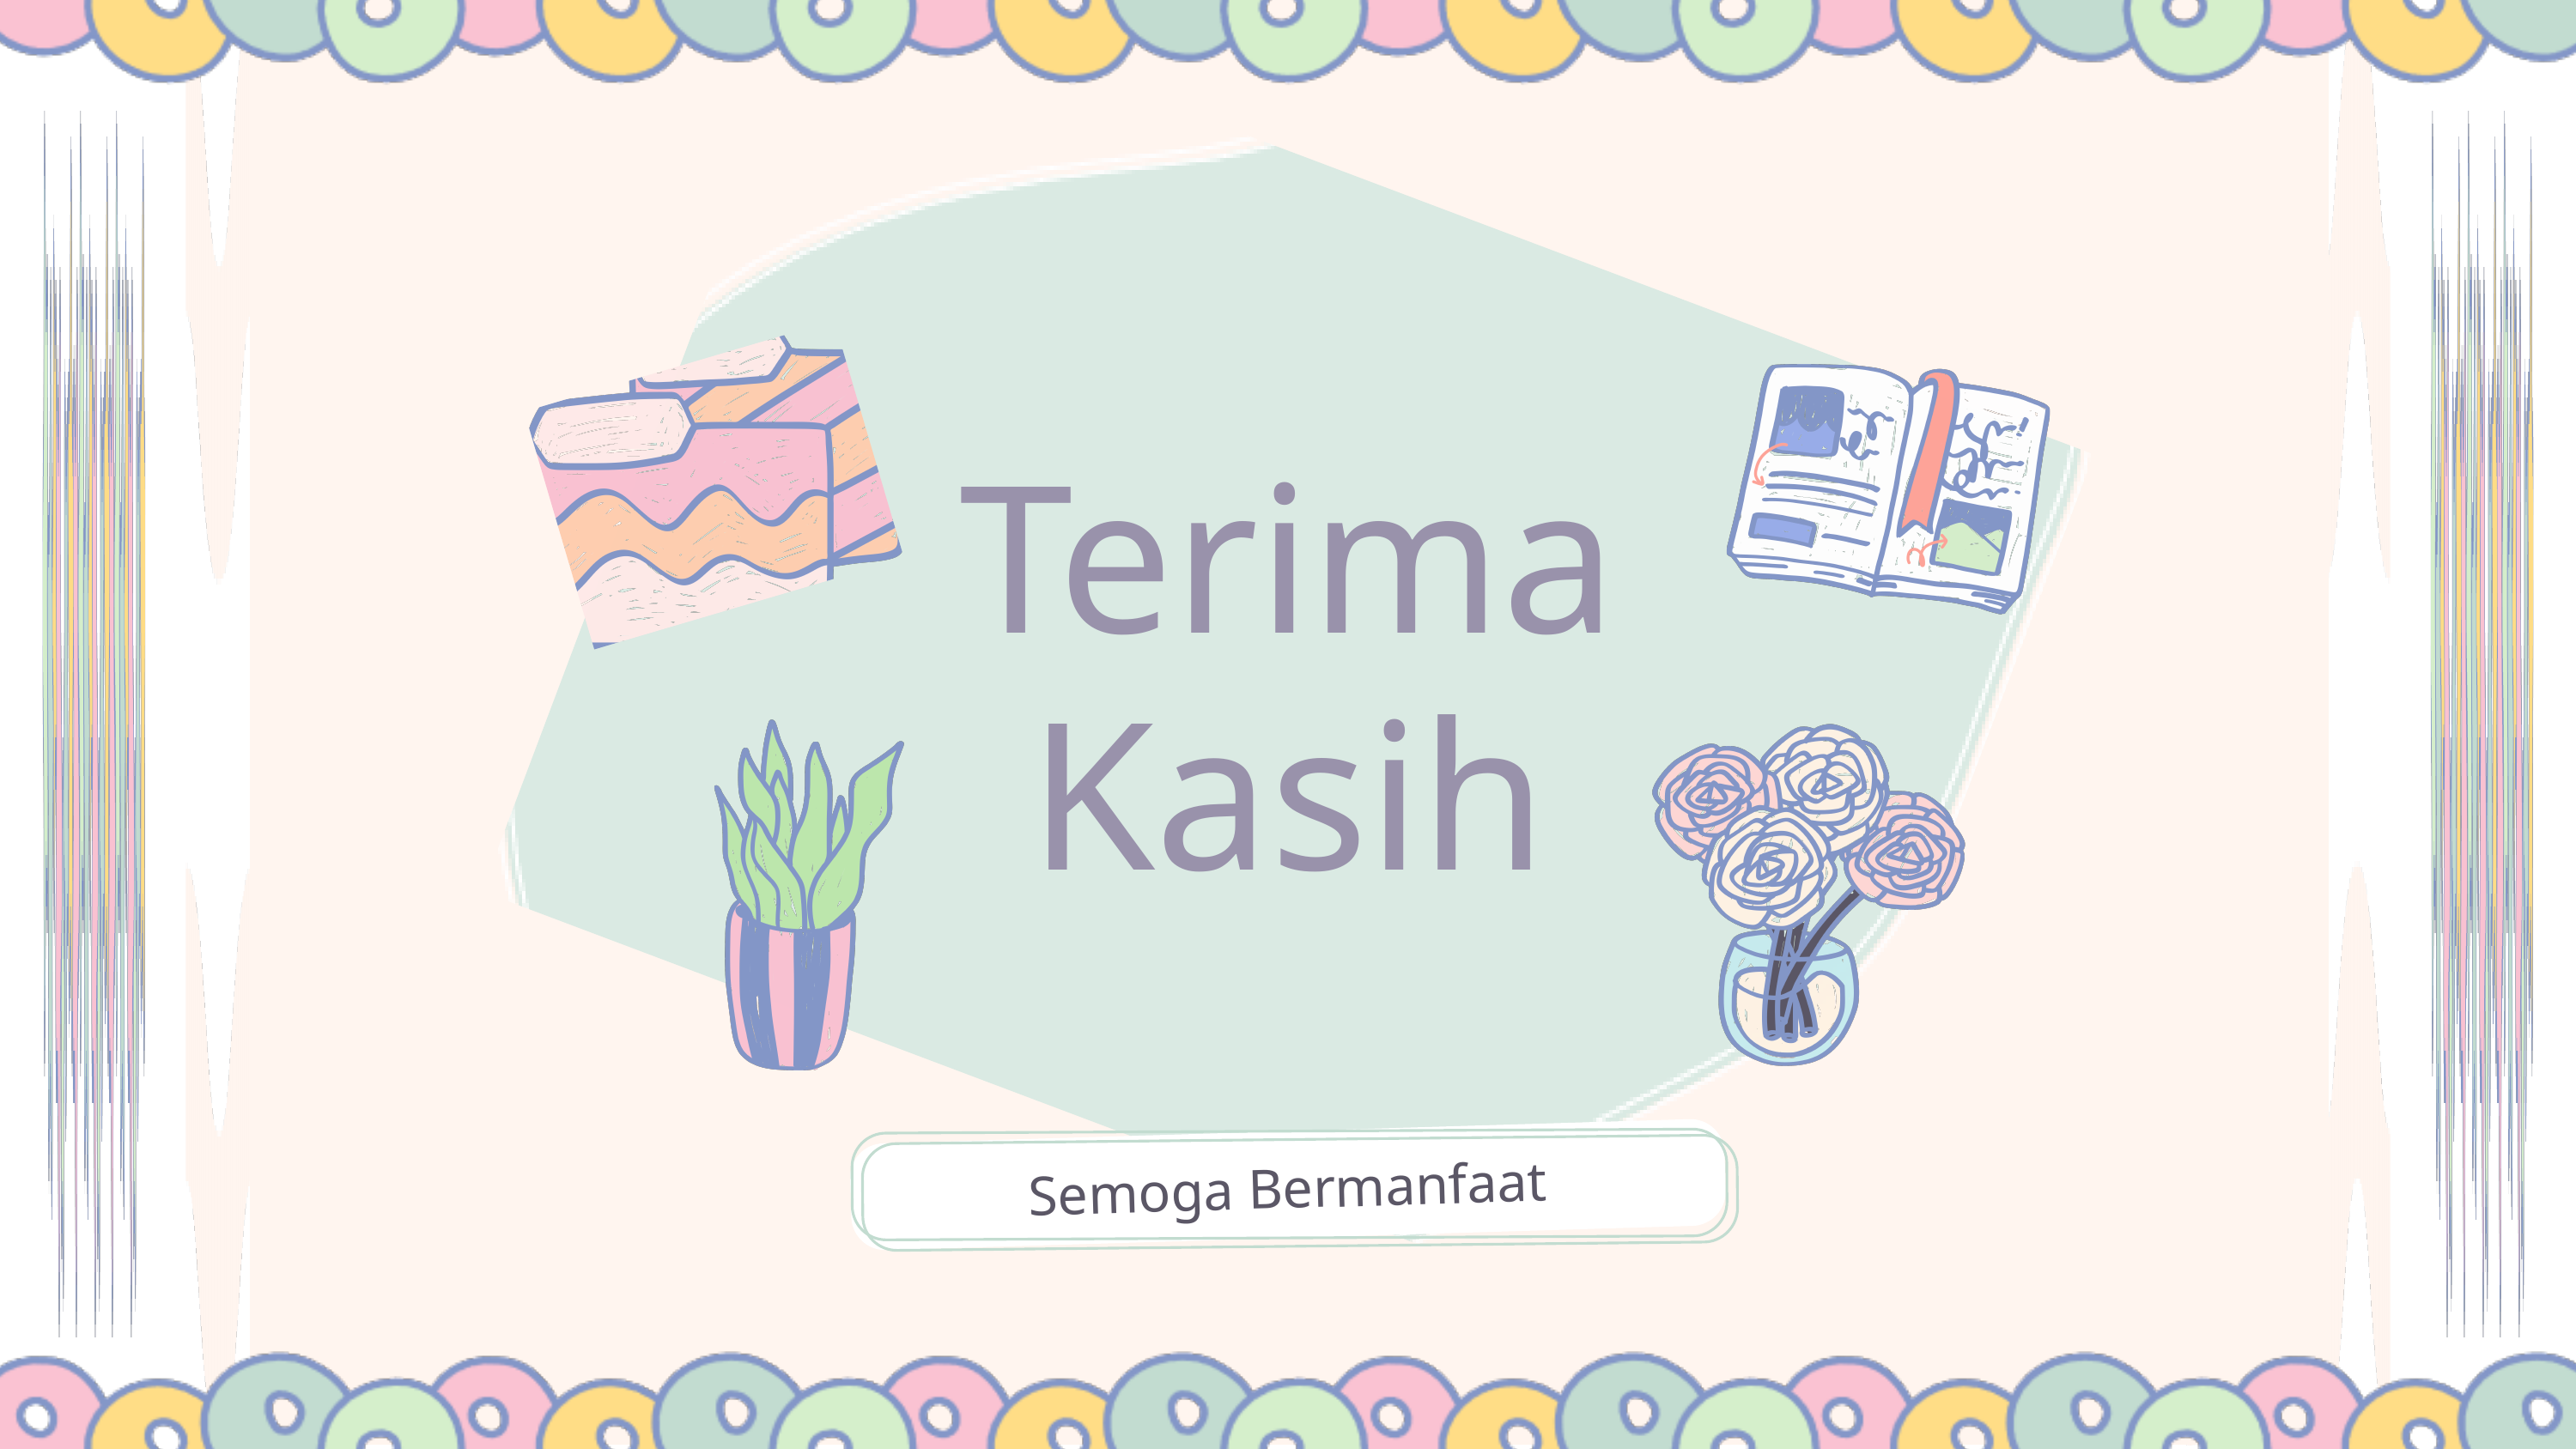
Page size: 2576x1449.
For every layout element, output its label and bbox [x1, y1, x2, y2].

text_box [0, 0, 244, 99]
text_box [2332, 1350, 2576, 1449]
text_box [0, 1350, 245, 1449]
text_box [42, 98, 146, 1351]
text_box [2333, 99, 2391, 1350]
text_box [862, 1139, 1738, 1247]
text_box [249, 0, 2330, 1446]
text_box [2333, 0, 2576, 99]
text_box [185, 99, 244, 1350]
text_box [852, 1131, 1728, 1239]
text_box [2430, 98, 2534, 1351]
